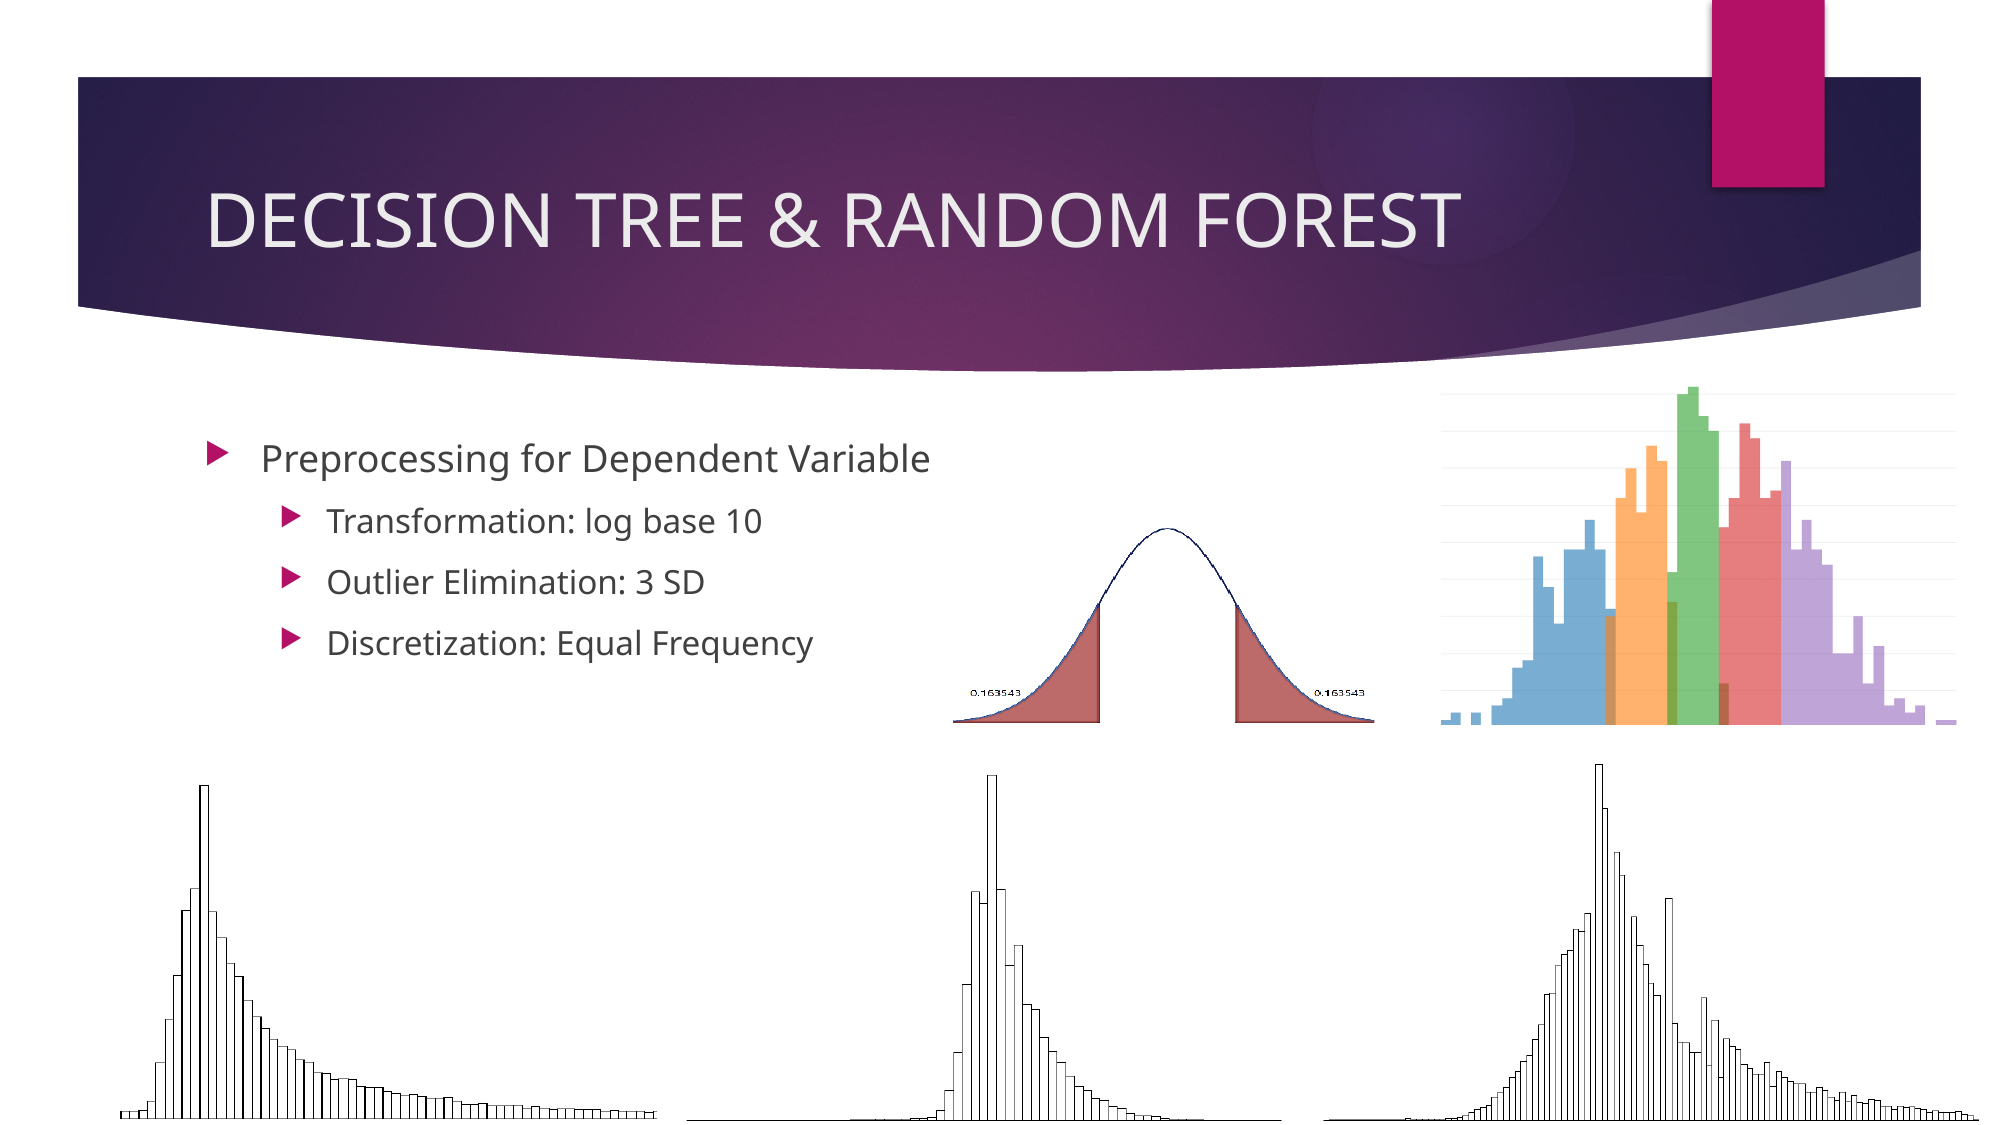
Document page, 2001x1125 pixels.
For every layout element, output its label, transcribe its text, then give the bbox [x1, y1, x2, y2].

picture [1440, 382, 1962, 725]
list Preprocessing for Dependent Variable Transformation: log base 10 Outlier Elimination: 3 SD Discretization: Equal Frequency [189, 427, 1282, 988]
picture [101, 778, 658, 1125]
picture [686, 741, 2000, 1125]
picture [952, 522, 1375, 723]
title DECISION TREE & RANDOM FOREST [189, 159, 1627, 276]
